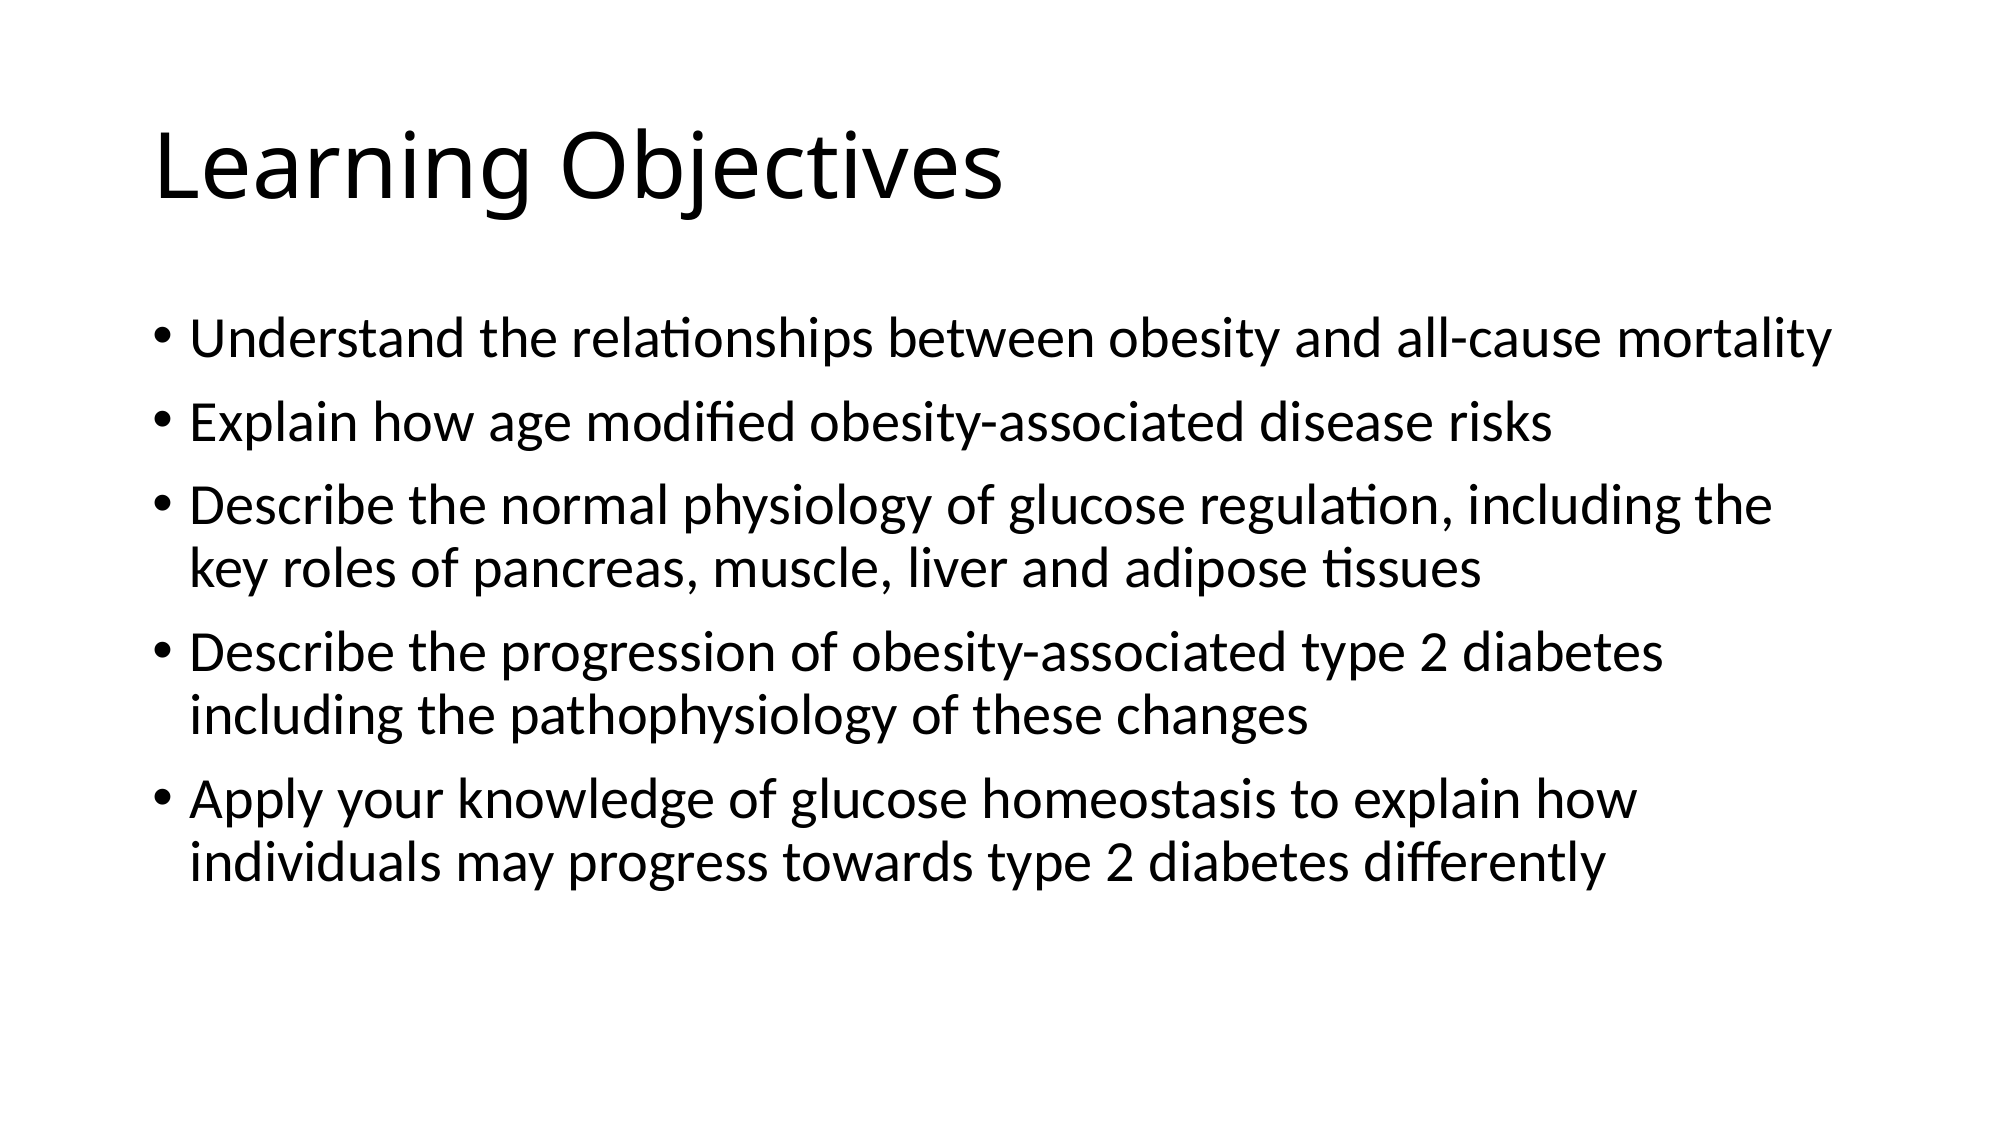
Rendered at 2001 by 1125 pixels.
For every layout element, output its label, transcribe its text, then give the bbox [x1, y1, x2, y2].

title Learning Objectives [137, 59, 1863, 278]
list Understand the relationships between obesity and all-cause mortality Explain how age modified obesity-associated disease risks Describe the normal physiology of glucose regulation, including the key roles of pancreas, muscle, liver and adipose tissues Describe the progression of obesity-associated type 2 diabetes including the pathophysiology of these changes Apply your knowledge of glucose homeostasis to explain how individuals may progress towards type 2 diabetes differently [137, 299, 1863, 1014]
